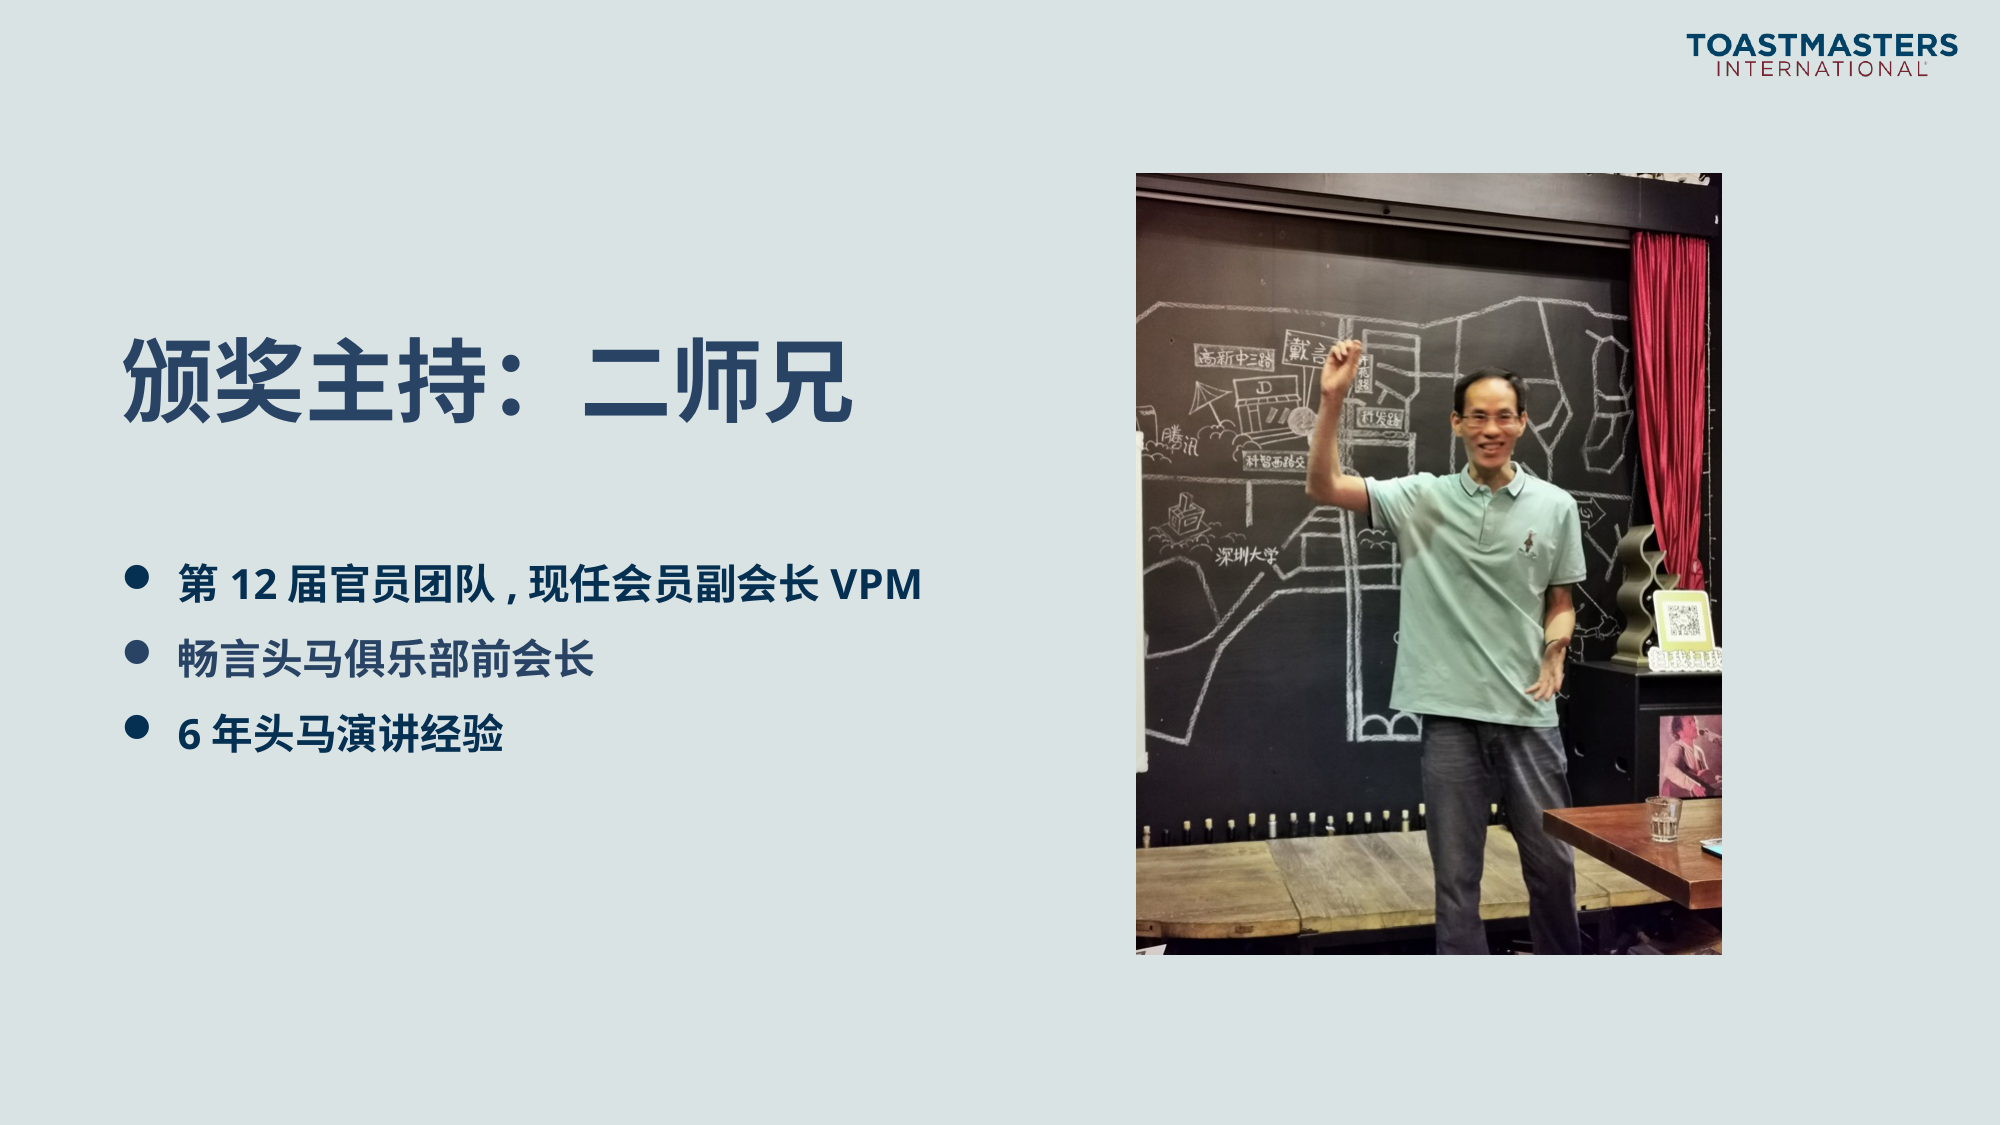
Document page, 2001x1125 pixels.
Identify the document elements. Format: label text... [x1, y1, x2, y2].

picture [1674, 18, 1971, 87]
picture [1136, 173, 1722, 955]
text_box 颁奖主持：二师兄 [106, 261, 1081, 437]
text_box 第12届官员团队,现任会员副会长VPM 畅言头马俱乐部前会长 6年头马演讲经验 [106, 525, 1081, 774]
